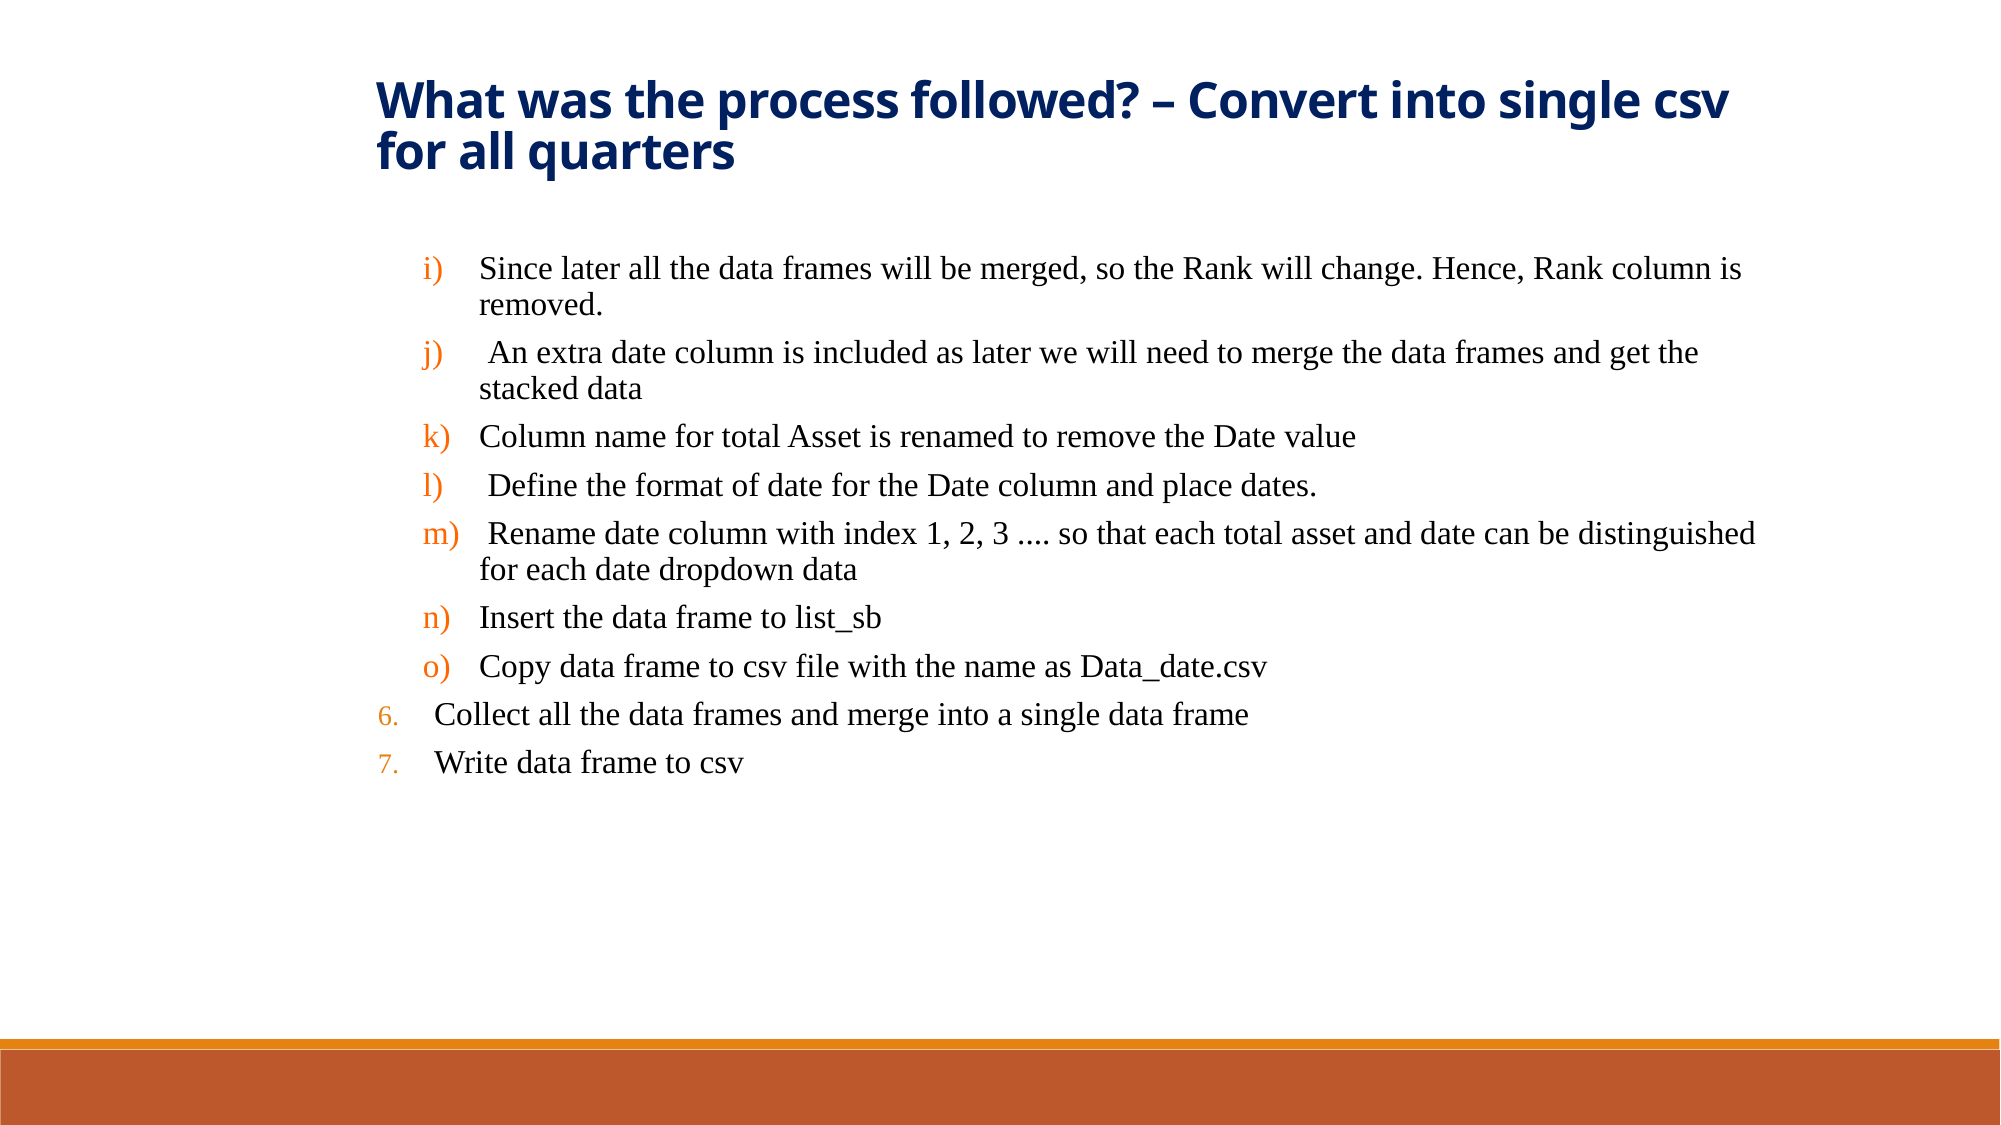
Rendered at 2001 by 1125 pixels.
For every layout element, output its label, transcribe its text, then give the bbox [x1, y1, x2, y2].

list Since later all the data frames will be merged, so the Rank will change. Hence, Rank column is removed. An extra date column is included as later we will need to merge the data frames and get the stacked data Column name for total Asset is renamed to remove the Date value Define the format of date for the Date column and place dates. Rename date column with index 1, 2, 3 .... so that each total asset and date can be distinguished for each date dropdown data Insert the data frame to list_sb Copy data frame to csv file with the name as Data_date.csv Collect all the data frames and merge into a single data frame Write data frame to csv [332, 243, 1768, 1049]
title What was the process followed? – Convert into single csv for all quarters [361, 62, 1779, 187]
